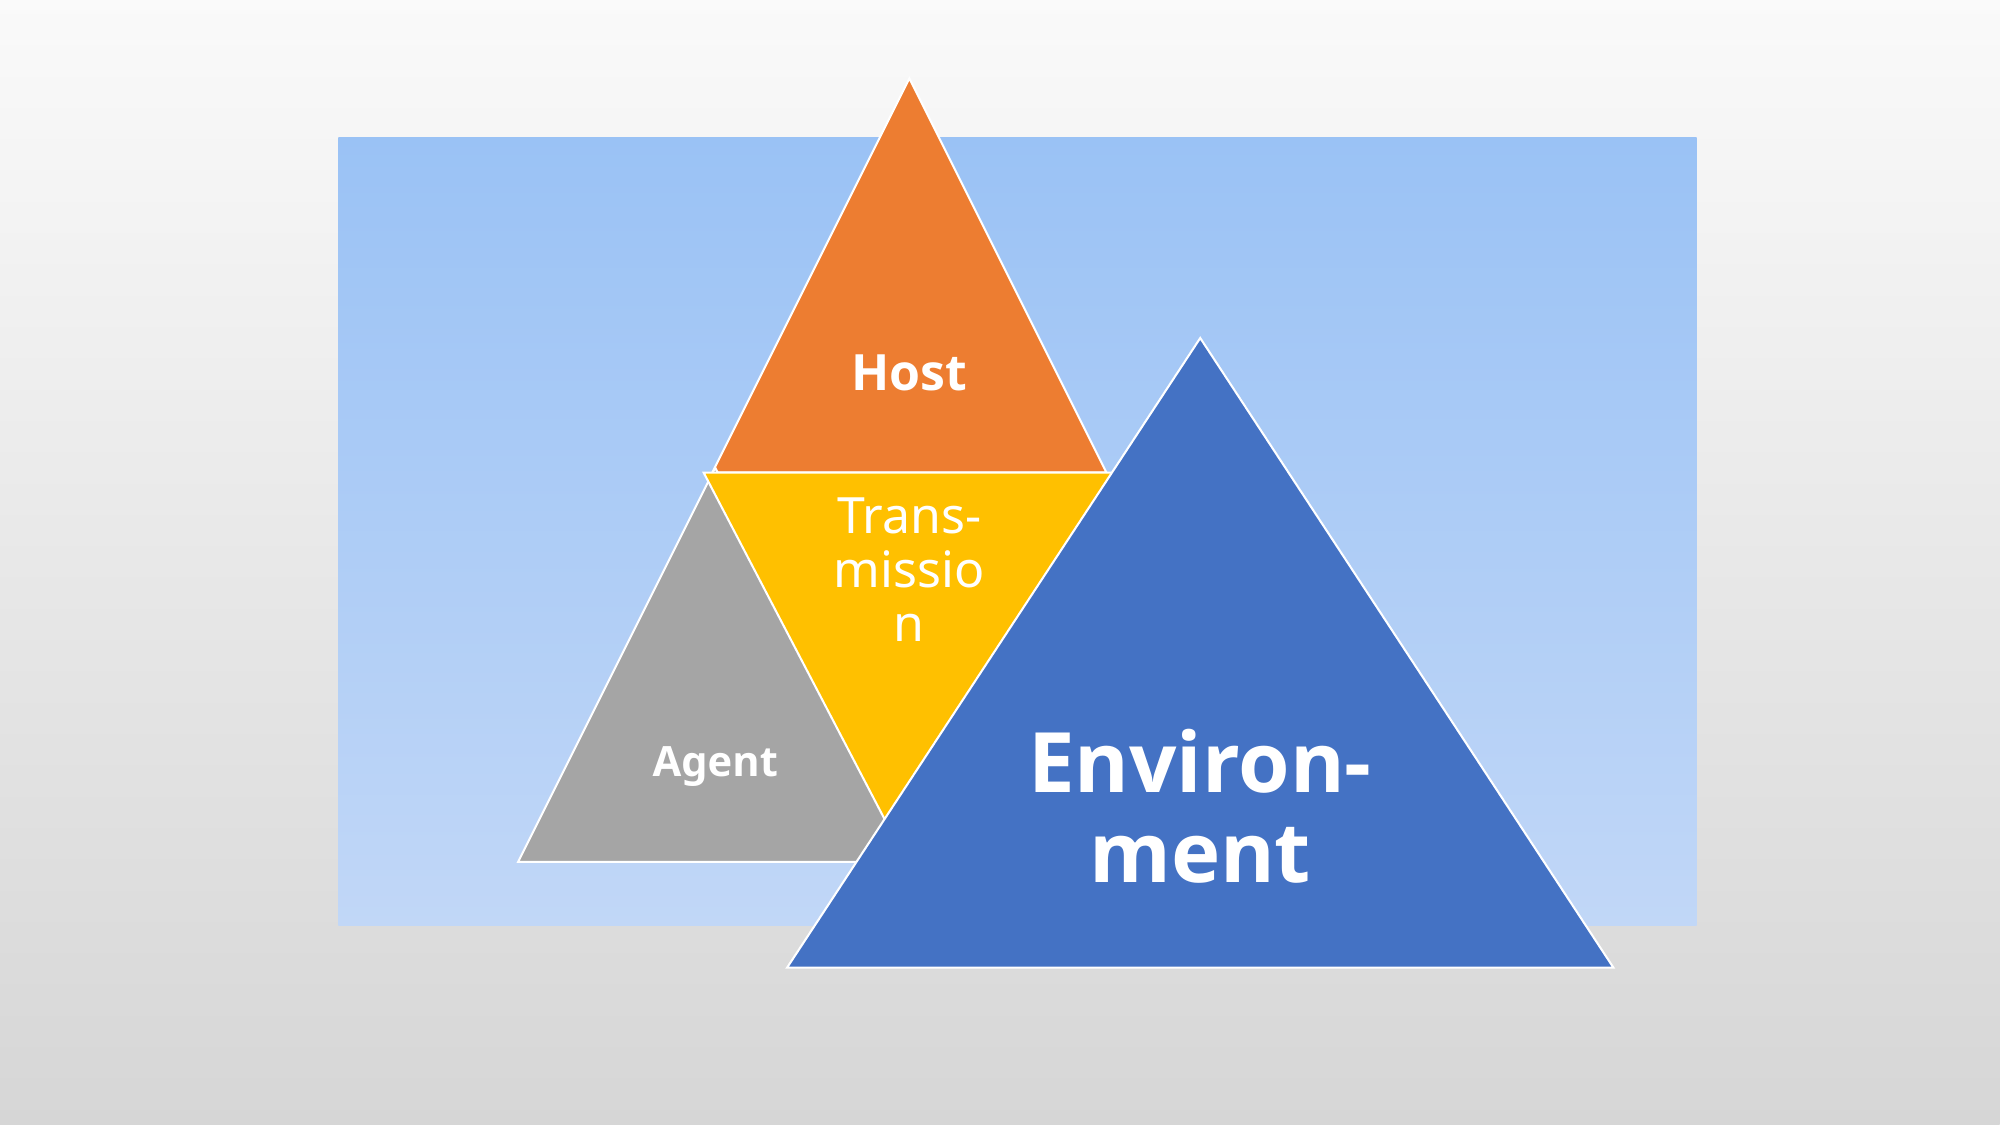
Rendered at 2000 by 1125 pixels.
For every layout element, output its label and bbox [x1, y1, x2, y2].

list [338, 137, 1697, 926]
